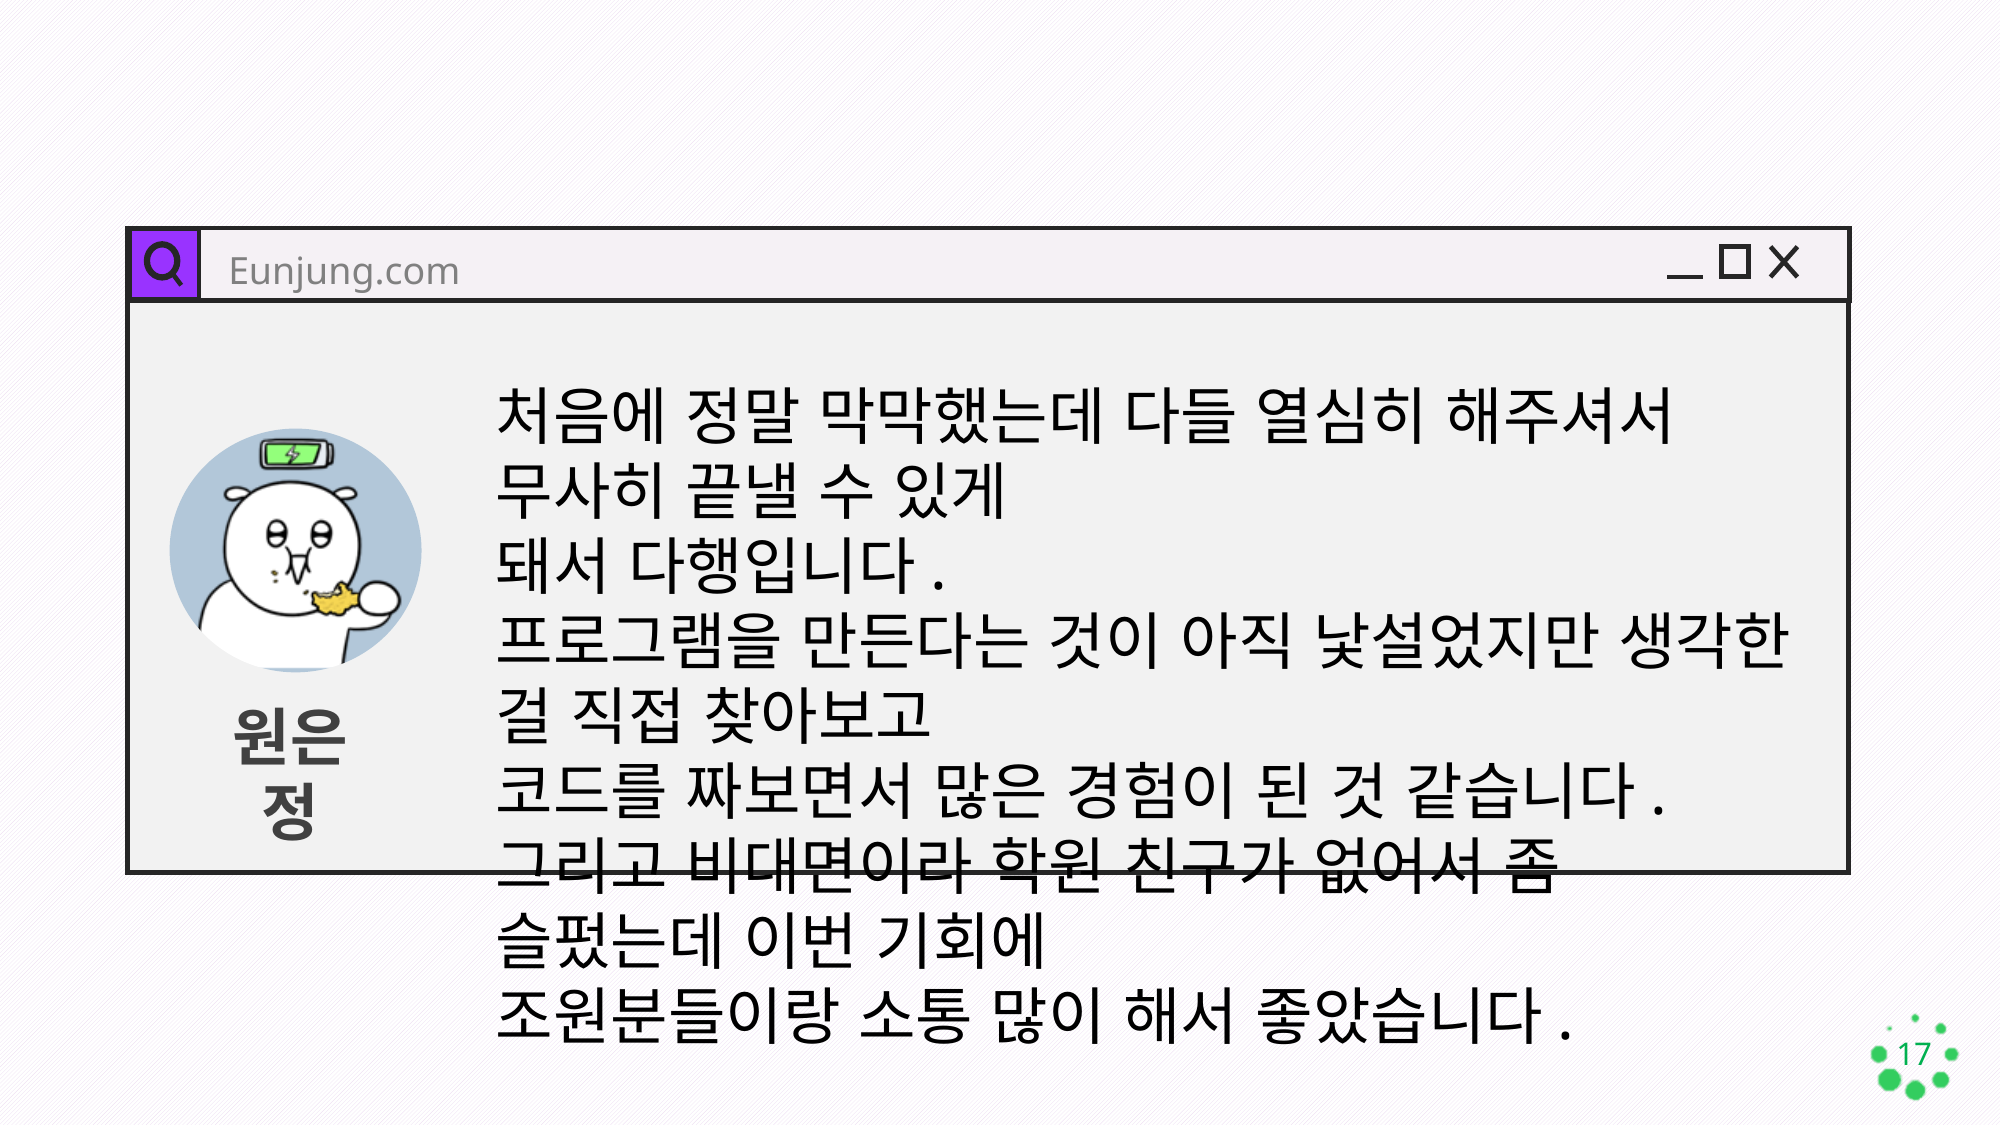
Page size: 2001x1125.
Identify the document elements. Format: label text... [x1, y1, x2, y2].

text_box [1720, 245, 1749, 278]
text_box [126, 228, 1849, 873]
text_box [171, 272, 182, 286]
picture [1840, 987, 2000, 1125]
text_box 원은정 [198, 690, 382, 856]
text_box [129, 227, 1851, 302]
text_box [129, 228, 200, 300]
text_box Eunjung.com [213, 239, 630, 300]
text_box 처음에 정말 막막했는데 다들 열심히 해주셔서 무사히 끝낼 수 있게 돼서 다행입니다. 프로그램을 만든다는 것이 아직 낯설었지만 생각한 걸 직접 찾아보고 코드를 짜보면서 많은 경험이 된 것 같습니다. 그리고 비대면이라 학원 친구가 없어서 좀 슬펐는데 이번 기회에 조원분들이랑 소통 많이 해서 좋았습니다. [480, 369, 1813, 1060]
text_box [145, 243, 179, 279]
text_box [1770, 246, 1798, 278]
picture [169, 428, 422, 673]
